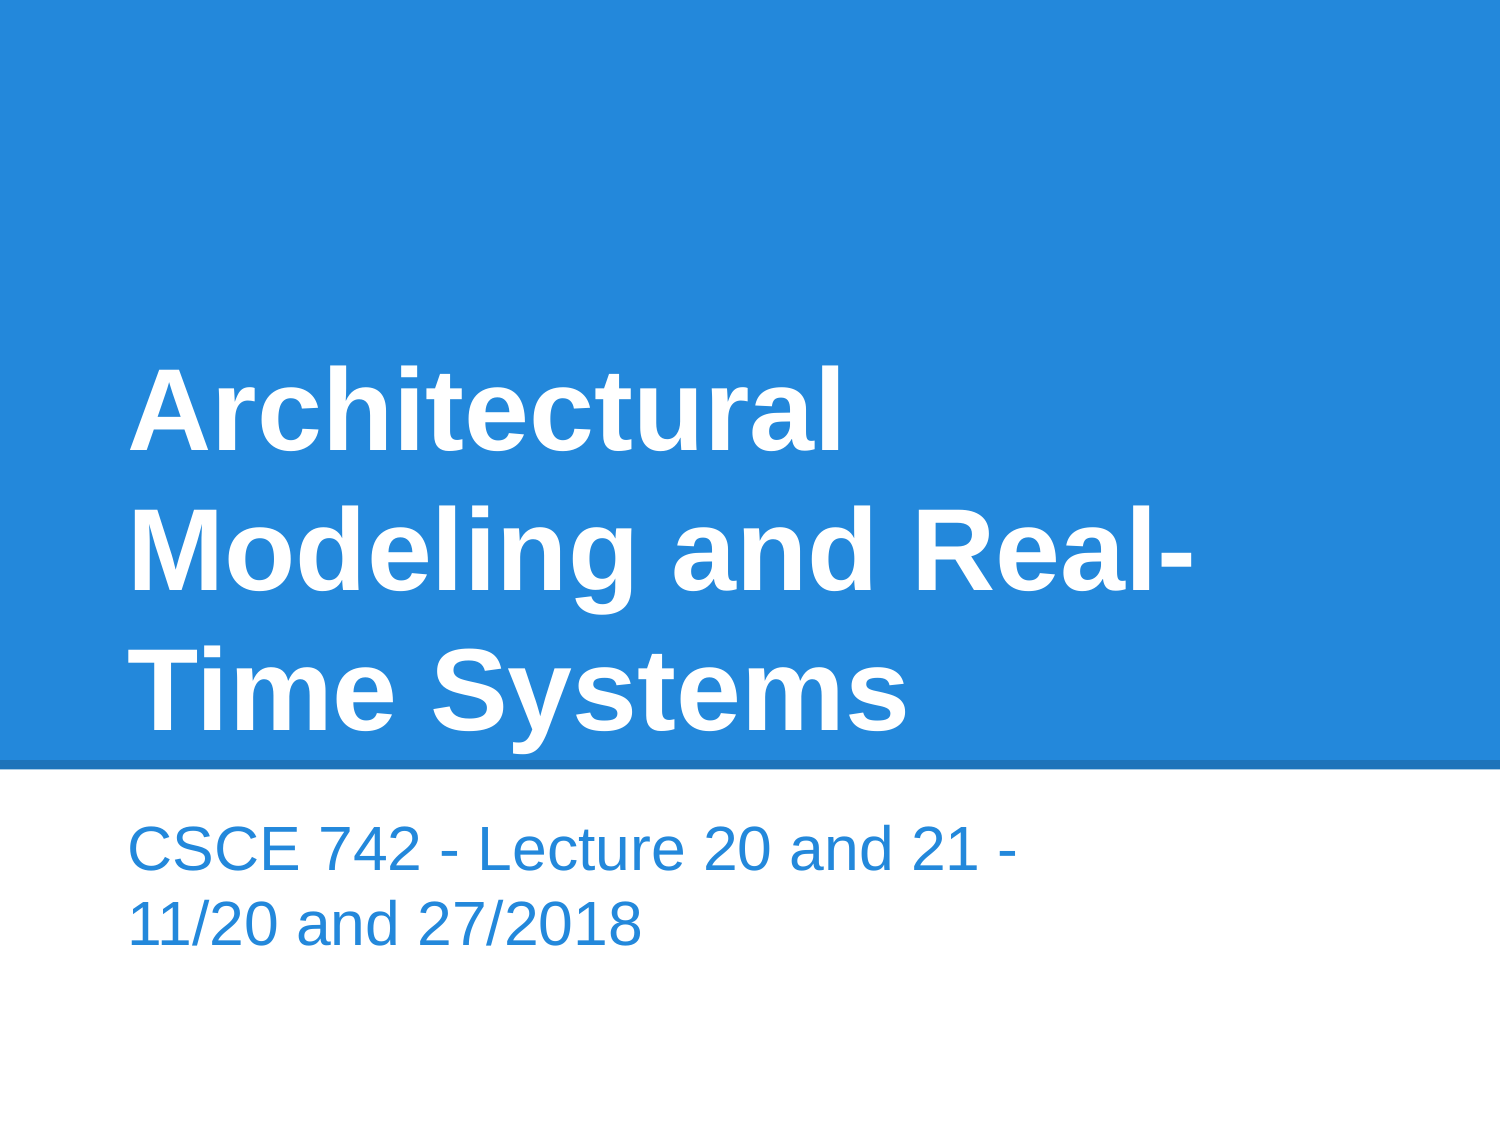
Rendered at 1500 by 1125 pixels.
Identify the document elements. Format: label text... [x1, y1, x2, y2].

title Architectural Modeling and Real-Time Systems [112, 408, 1388, 770]
subtitle CSCE 742 - Lecture 20 and 21 - 11/20 and 27/2018 [112, 793, 1388, 963]
